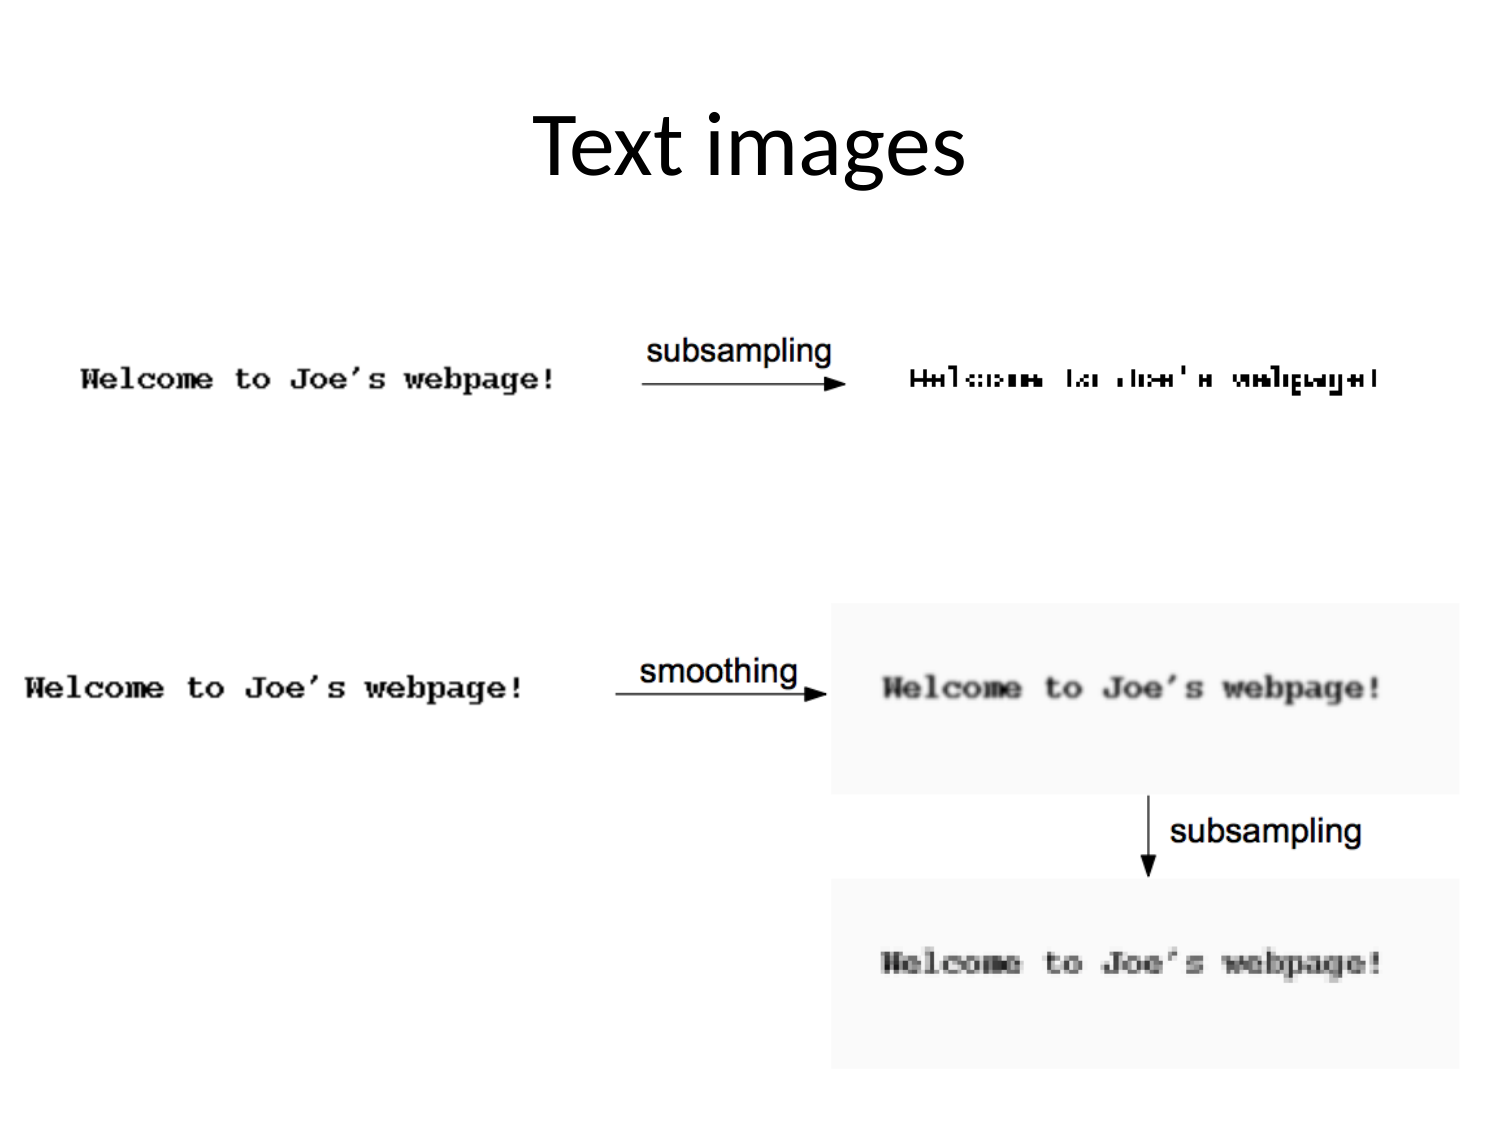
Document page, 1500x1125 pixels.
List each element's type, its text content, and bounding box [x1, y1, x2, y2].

title Text images [75, 45, 1425, 233]
picture [0, 309, 1426, 466]
picture [0, 589, 1500, 1104]
